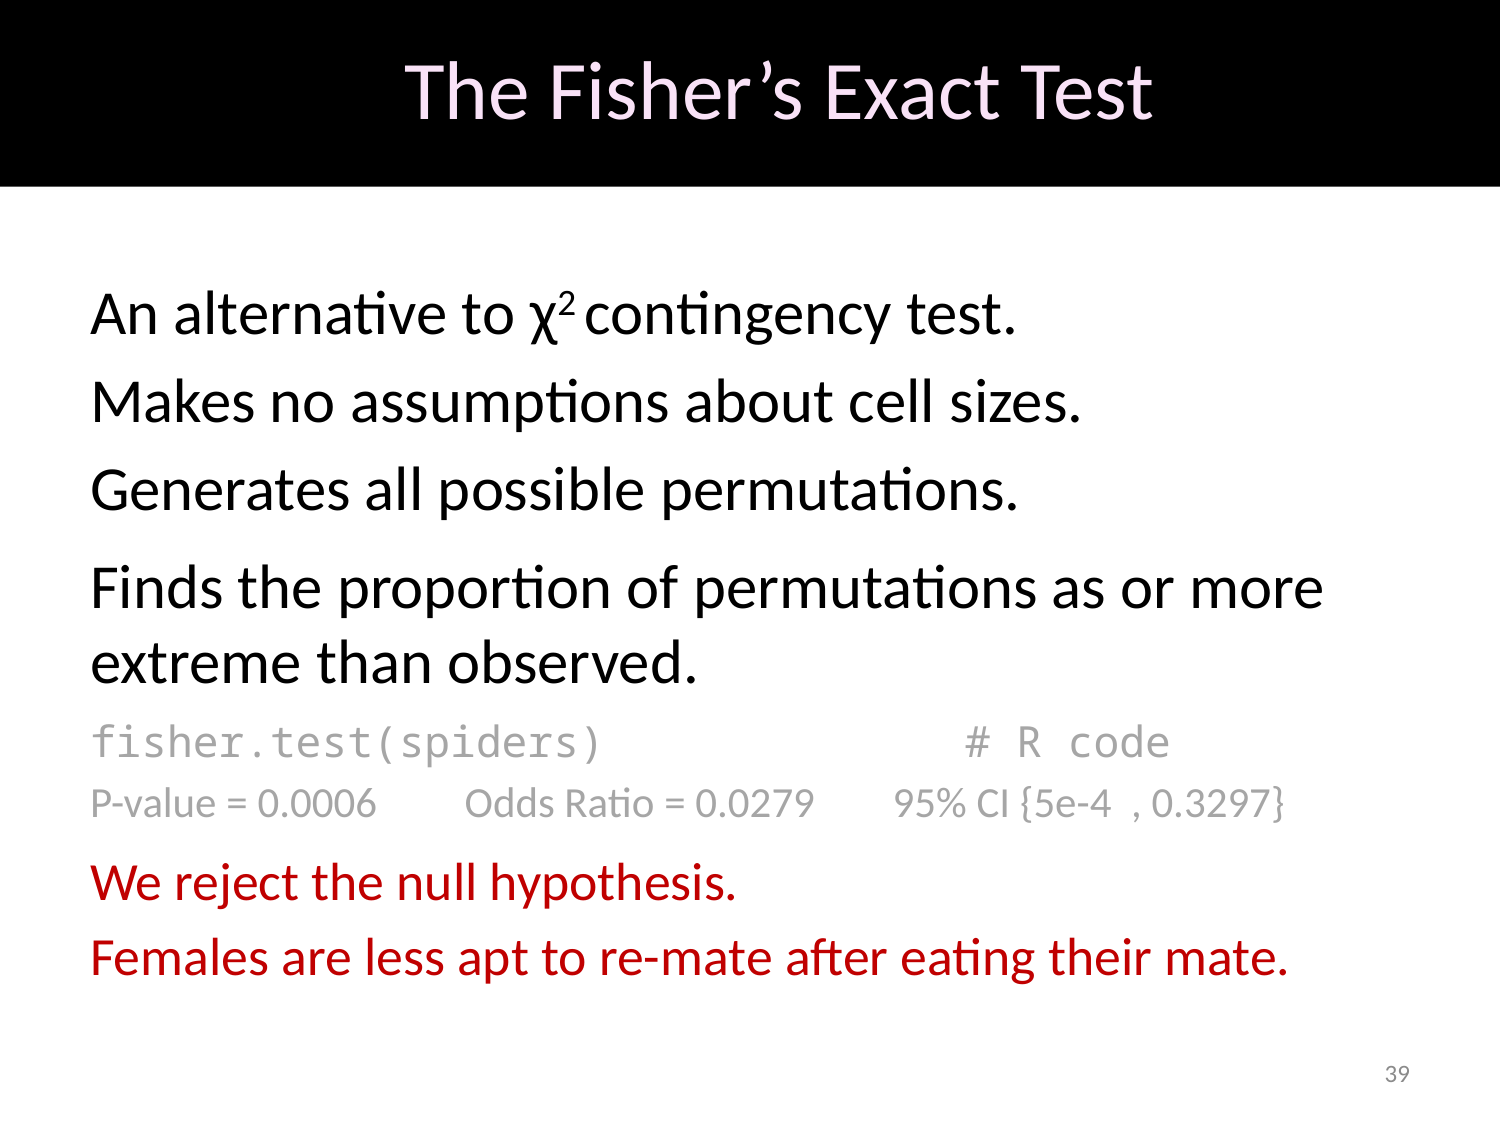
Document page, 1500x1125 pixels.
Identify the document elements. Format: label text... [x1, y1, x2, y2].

list An alternative to χ2 contingency test. Makes no assumptions about cell sizes. Generates all possible permutations. Finds the proportion of permutations as or more extreme than observed. fisher.test(spiders) # R code P-value = 0.0006 Odds Ratio = 0.0279 95% CI {5e-4 , 0.3297} We reject the null hypothesis. Females are less apt to re-mate after eating their mate. [75, 262, 1425, 1005]
slide_number 39 [1074, 1042, 1425, 1103]
title The Fisher’s Exact Test [0, 0, 1500, 187]
